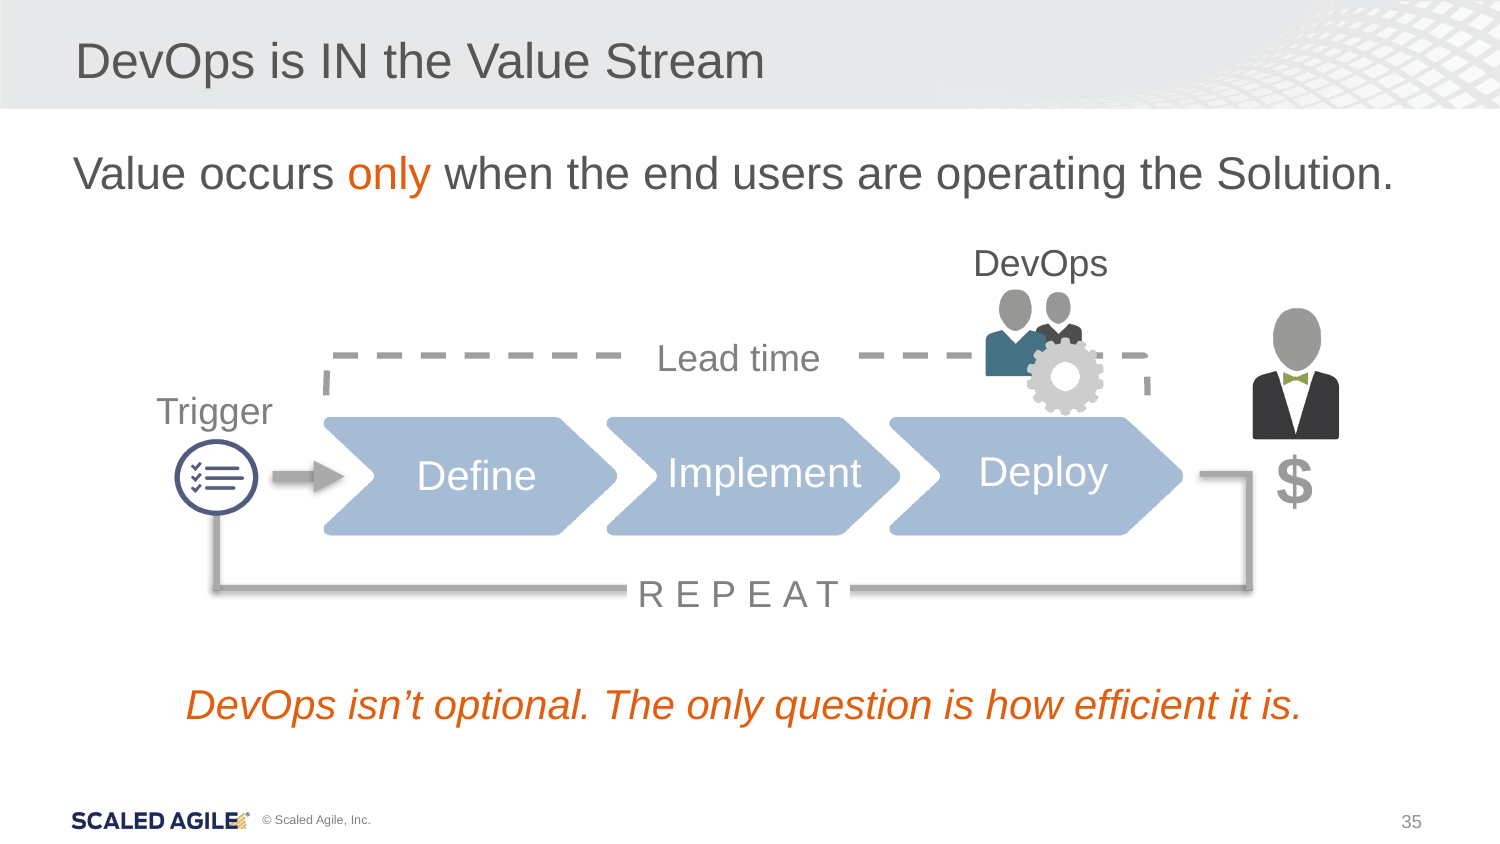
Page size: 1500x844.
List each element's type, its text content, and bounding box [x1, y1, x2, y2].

list Value occurs only when the end users are operating the Solution. [59, 138, 1422, 214]
picture [69, 809, 254, 831]
title DevOps is IN the Value Stream [74, 27, 1425, 78]
text_box DevOps isn’t optional. The only question is how efficient it is. [70, 670, 1420, 735]
picture [0, 0, 1500, 109]
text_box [140, 231, 1341, 616]
